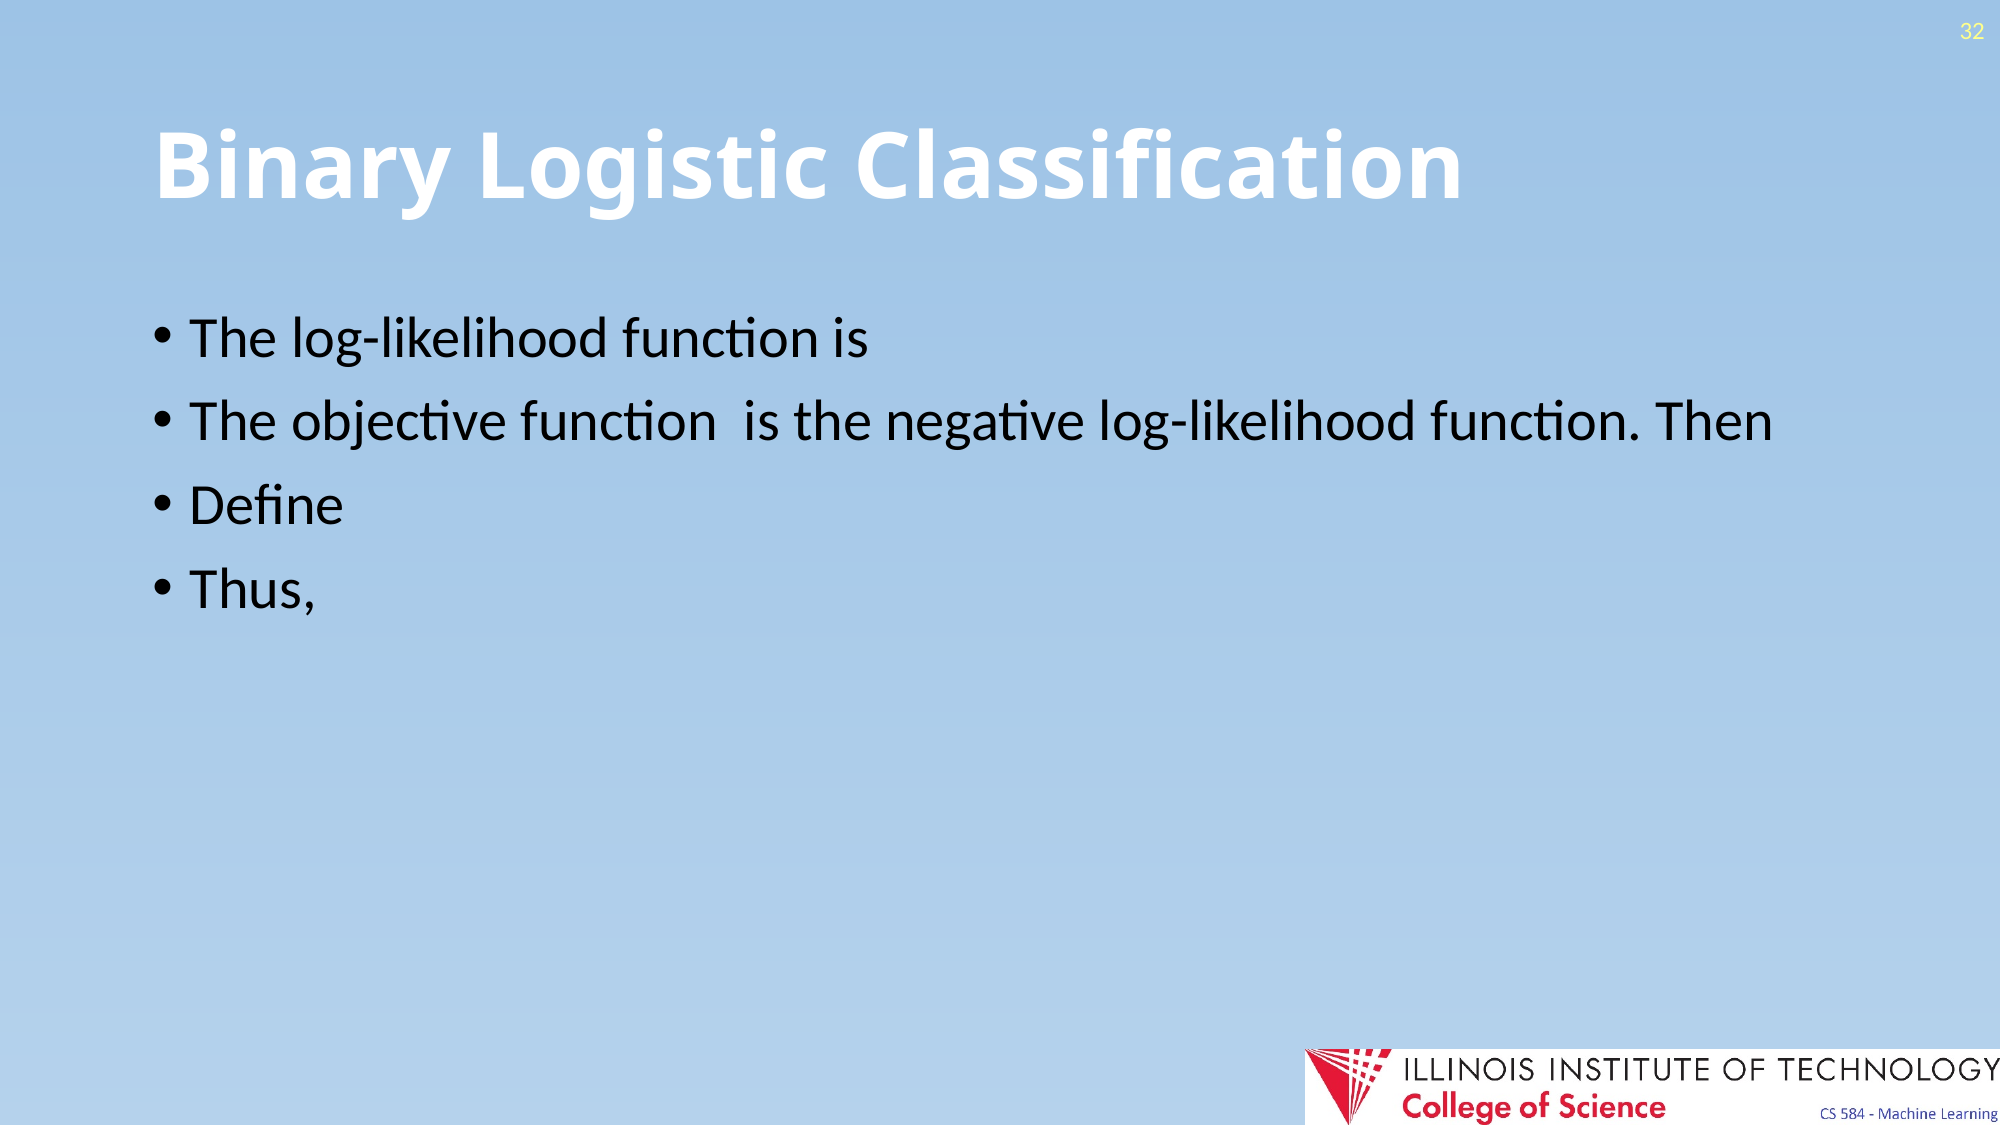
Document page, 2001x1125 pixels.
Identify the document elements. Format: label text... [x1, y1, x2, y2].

slide_number 32 [1550, 0, 2000, 60]
title Binary Logistic Classification [137, 59, 1863, 278]
picture [1305, 1049, 2000, 1125]
